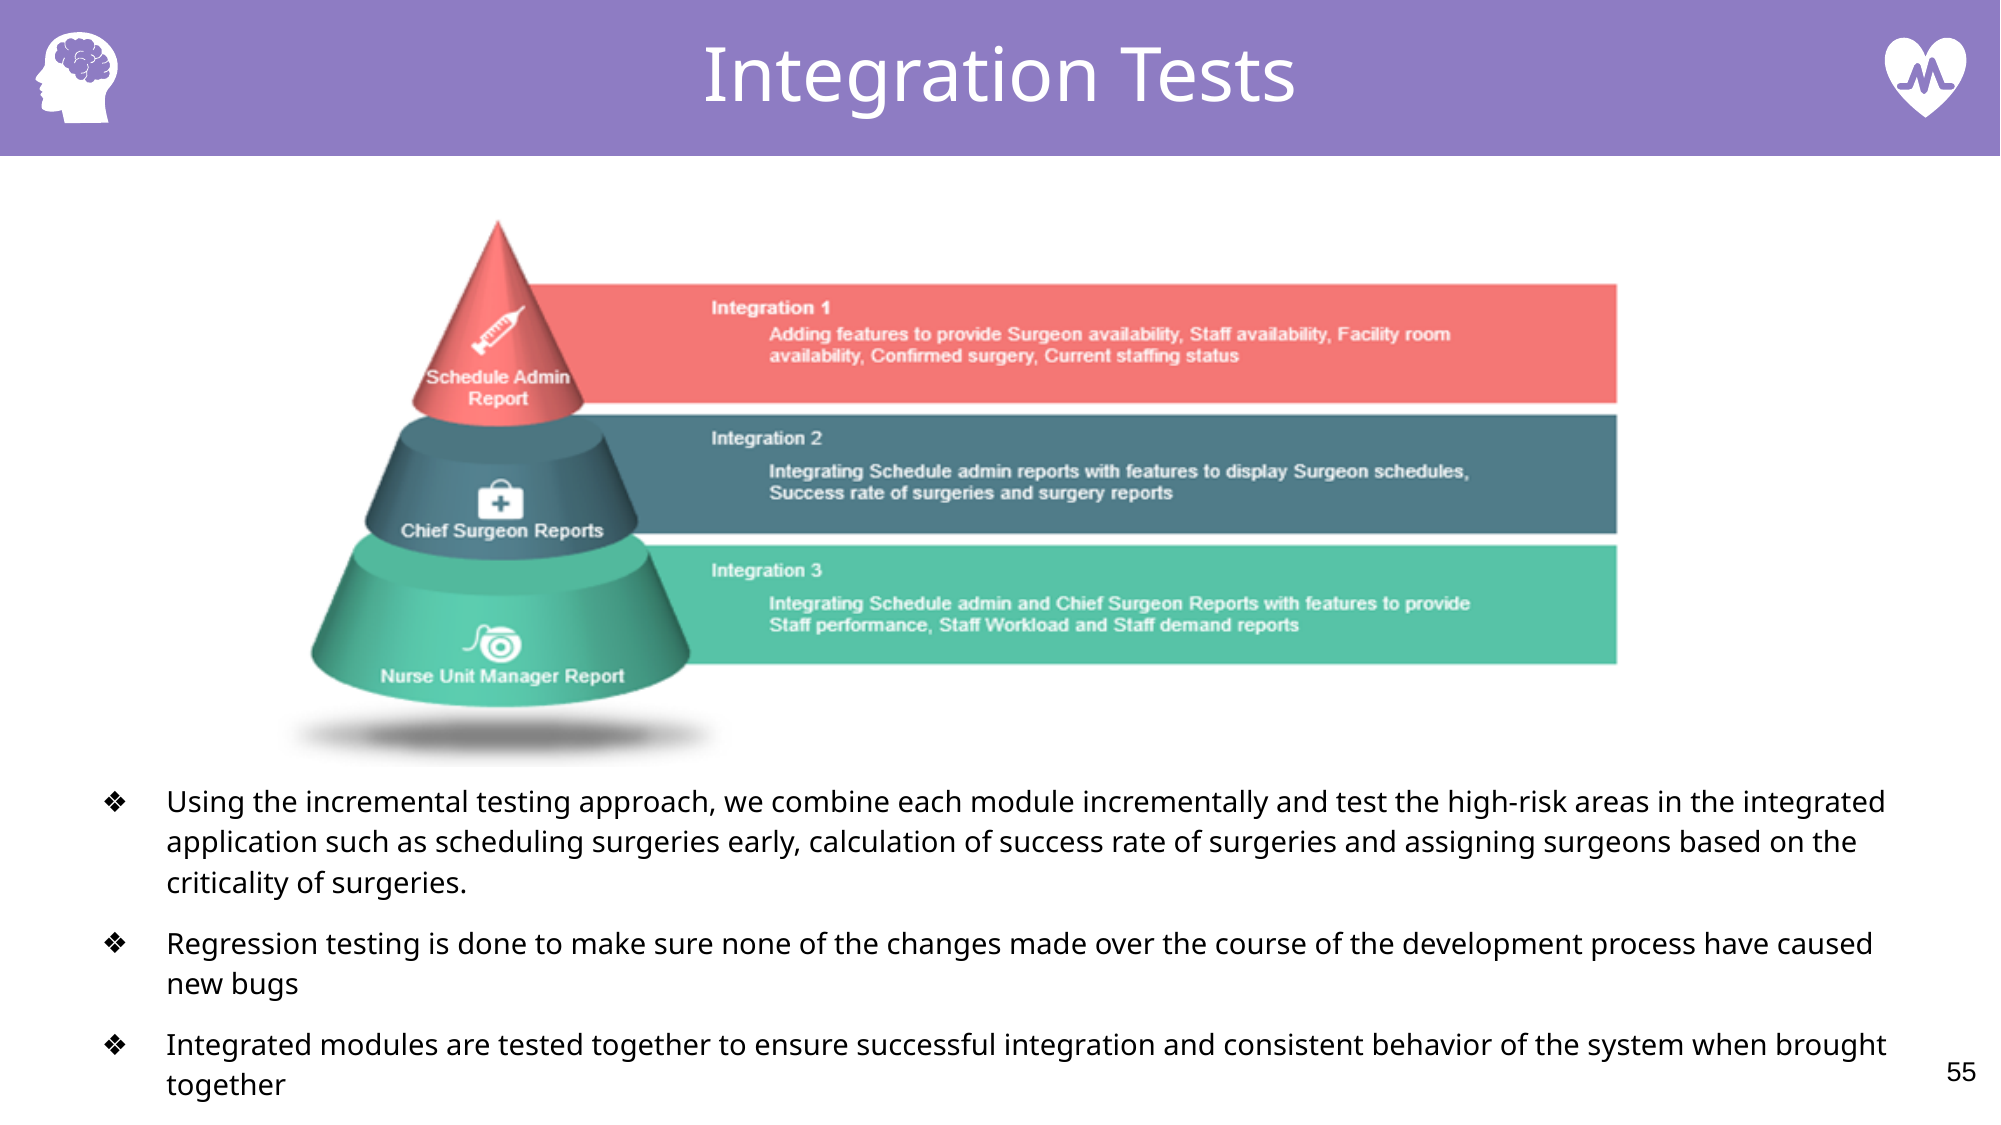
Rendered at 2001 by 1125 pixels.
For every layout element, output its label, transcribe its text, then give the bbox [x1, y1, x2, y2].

text_box Using the incremental testing approach, we combine each module incrementally and test the high-risk areas in the integrated application such as scheduling surgeries early, calculation of success rate of surgeries and assigning surgeons based on the criticality of surgeries. Regression testing is done to make sure none of the changes made over the course of the development process have caused new bugs Integrated modules are tested together to ensure successful integration and consistent behavior of the system when brought together [51, 197, 1951, 1052]
text_box [35, 32, 118, 124]
picture [271, 197, 1653, 767]
text_box [0, 0, 2000, 156]
text_box [1884, 37, 1967, 118]
slide_number 55 [1871, 1038, 1992, 1125]
list Integration Tests [51, 18, 1951, 138]
